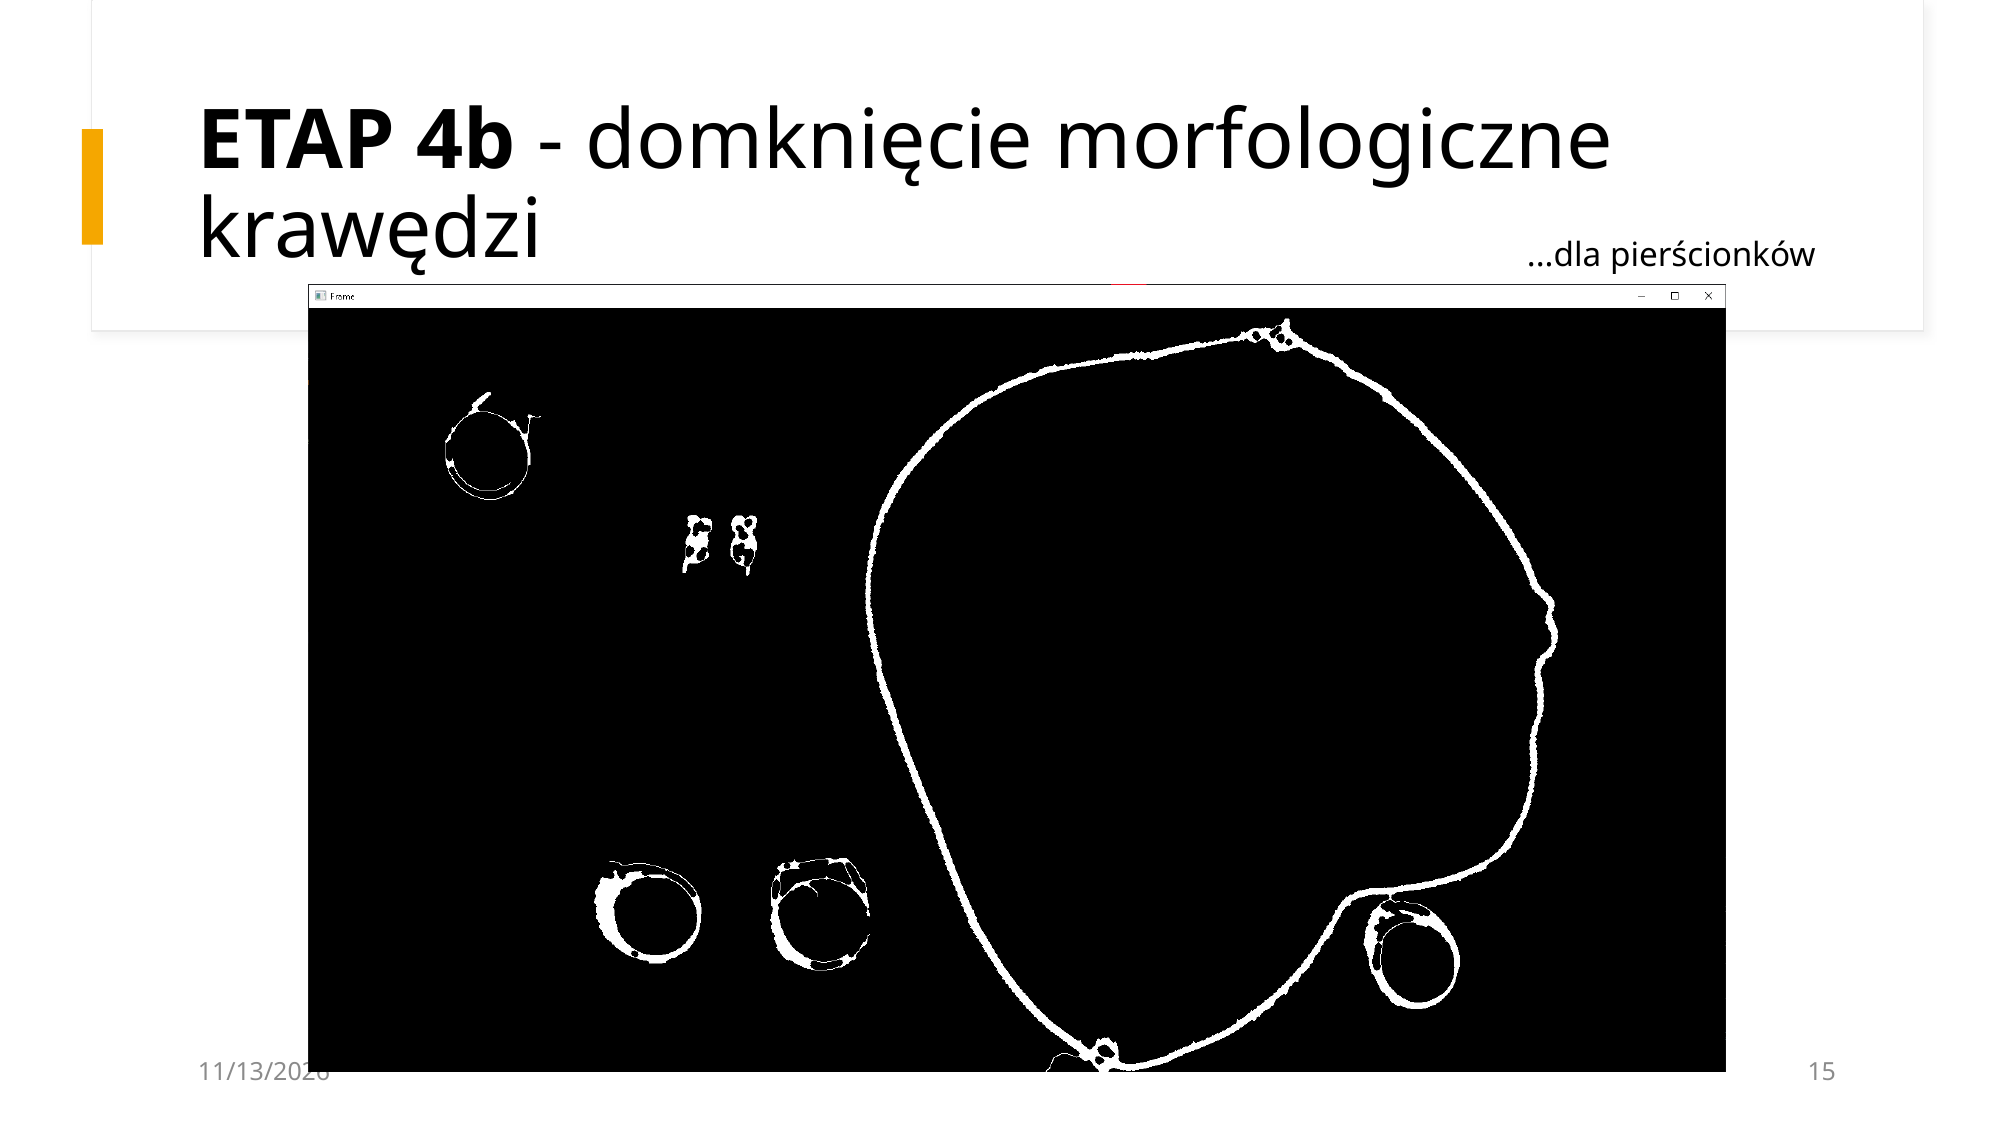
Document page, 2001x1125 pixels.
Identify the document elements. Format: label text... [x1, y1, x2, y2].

text_box ...dla pierścionków [1511, 225, 2000, 281]
title ETAP 4b - domknięcie morfologiczne krawędzi [183, 90, 1851, 284]
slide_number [183, 1042, 633, 1103]
slide_number 15 [1401, 1042, 1851, 1103]
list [307, 284, 1726, 1072]
